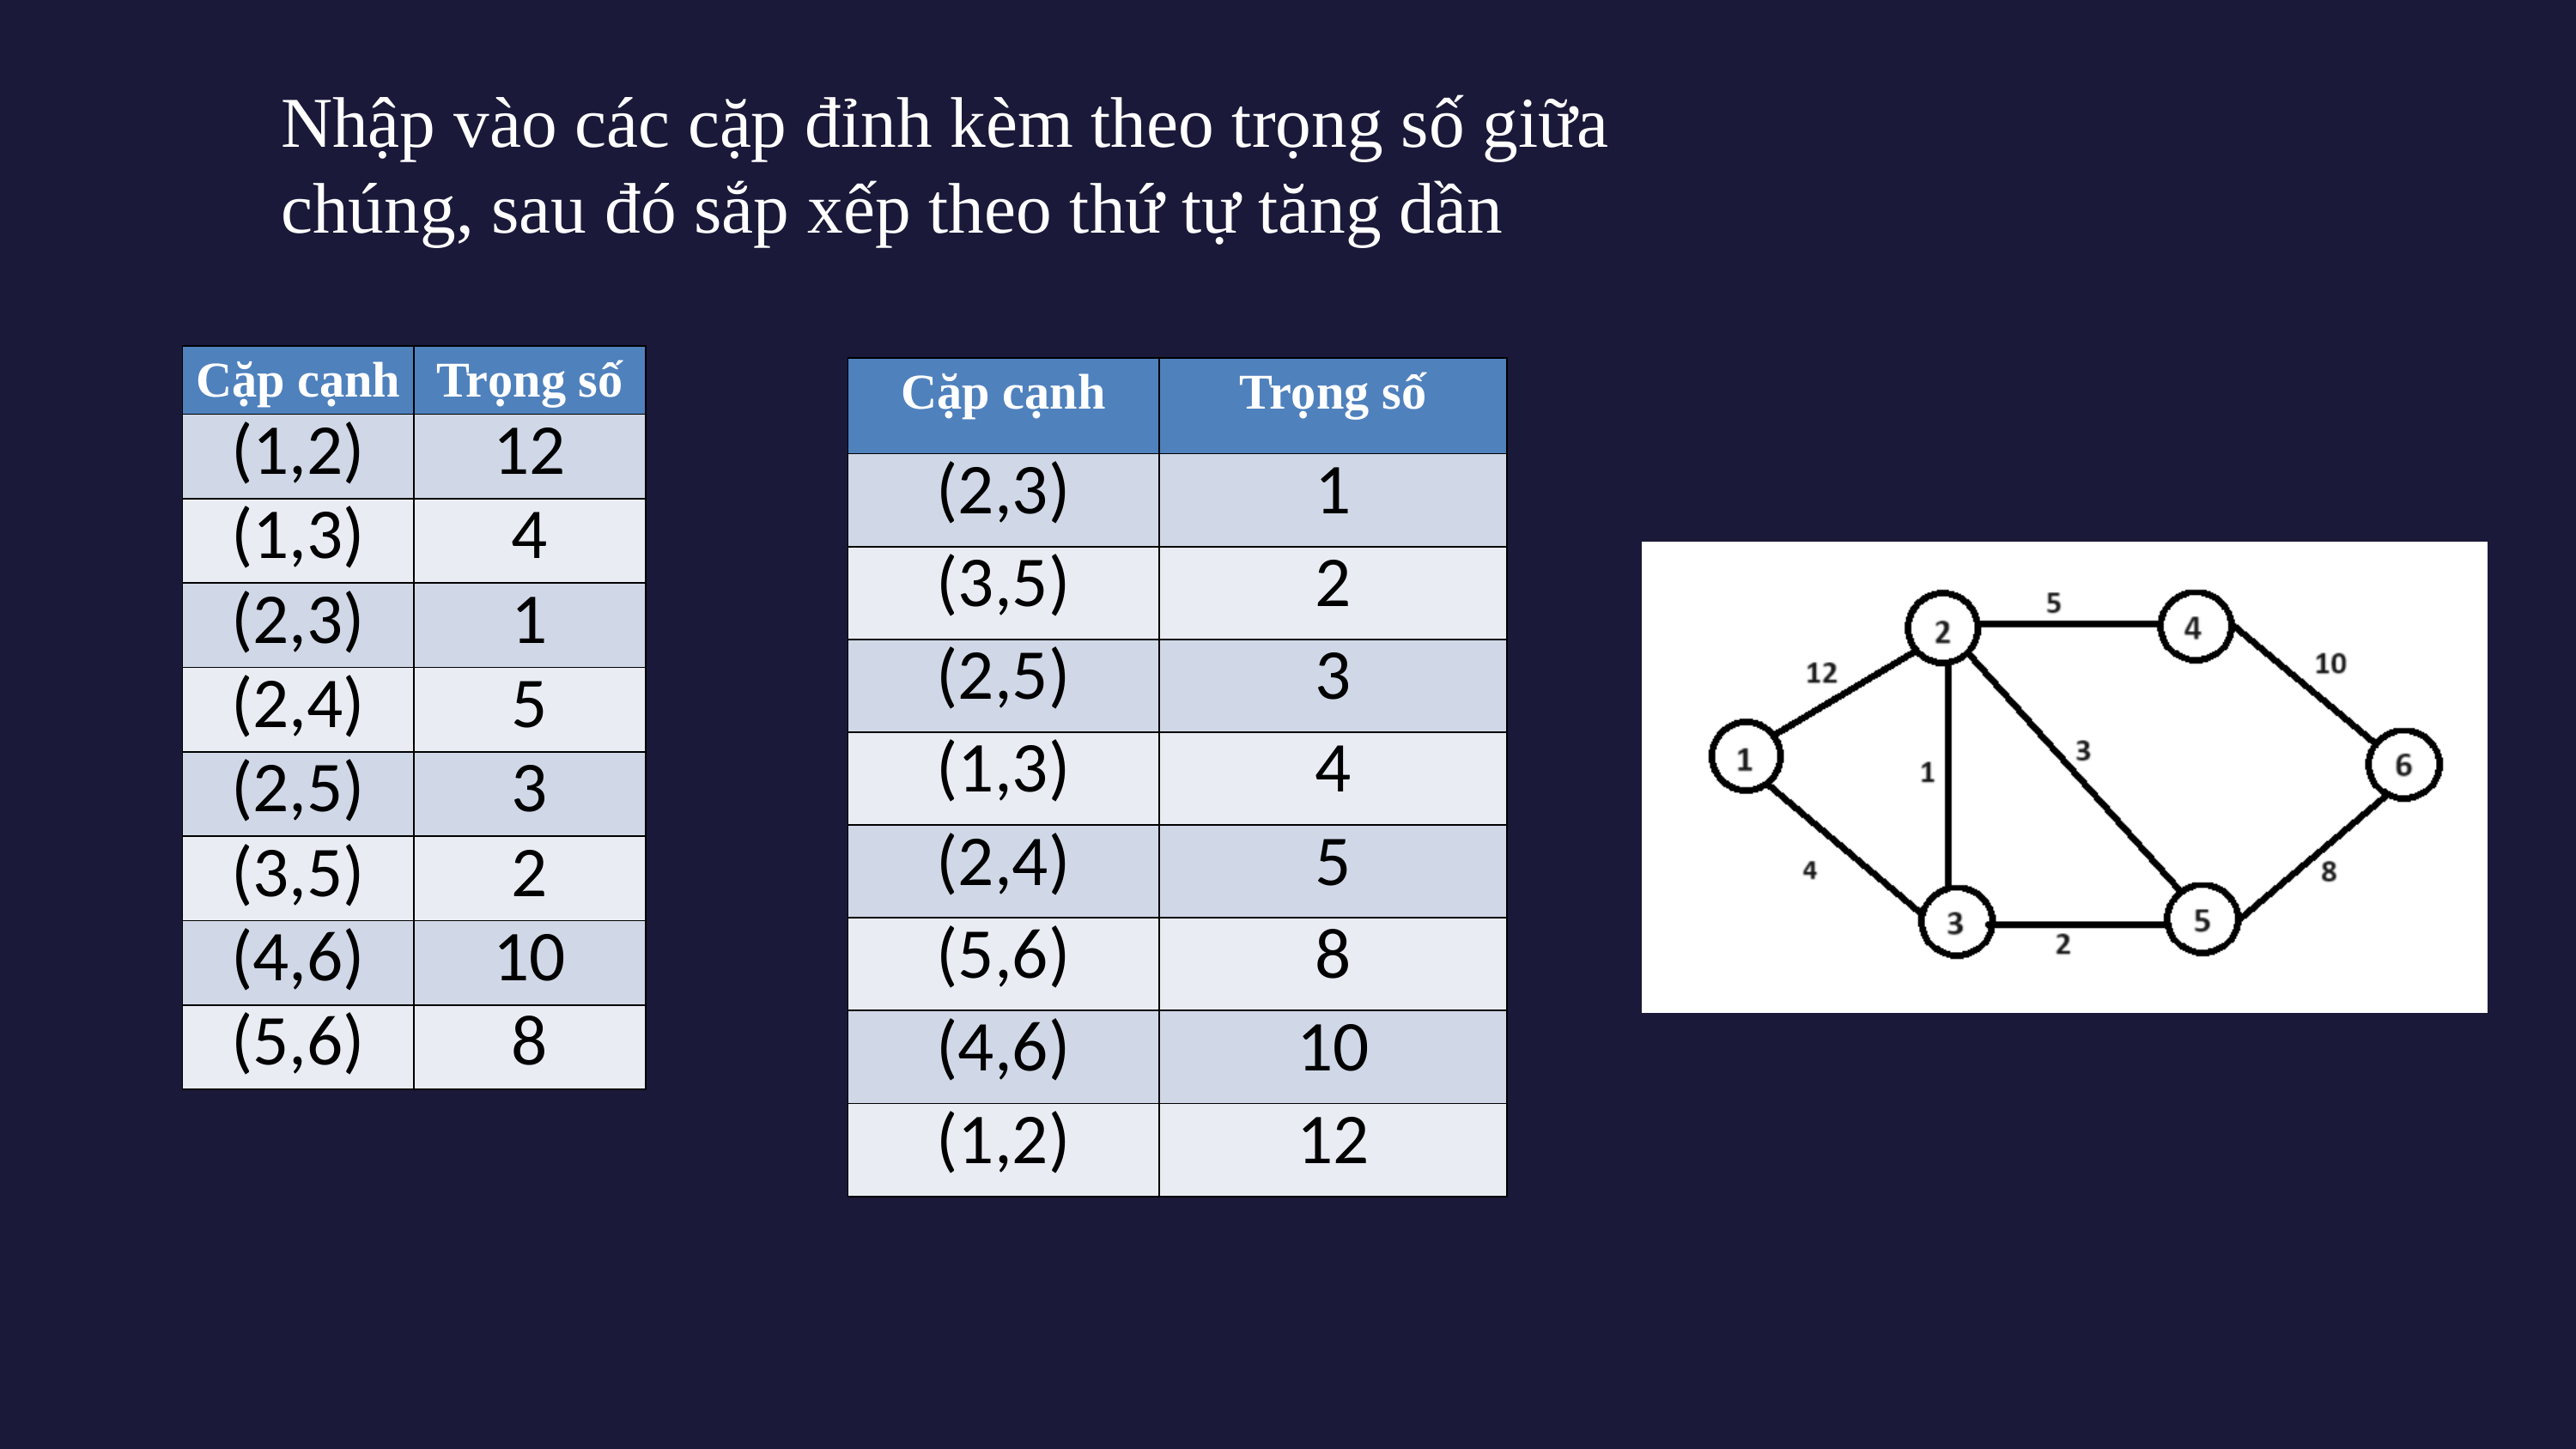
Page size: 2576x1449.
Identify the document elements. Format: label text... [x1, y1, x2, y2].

table_cell 3 [1160, 640, 1506, 731]
table_cell (1,2) [848, 1104, 1158, 1196]
table_cell (1,3) [848, 733, 1158, 824]
text_box Nhập vào các cặp đỉnh kèm theo trọng số giữa chúng, sau đó sắp xếp theo thứ tự tăng dần [268, 70, 1707, 254]
table_cell (2,4) [848, 826, 1158, 917]
picture [1642, 541, 2488, 1013]
table_cell 10 [415, 921, 645, 1004]
table_cell 8 [1160, 919, 1506, 1009]
table_header Cặp cạnh [183, 347, 413, 414]
table_cell (2,3) [183, 584, 413, 667]
table_cell 1 [1160, 454, 1506, 546]
table_cell (3,5) [848, 548, 1158, 639]
table_cell (1,2) [183, 415, 413, 498]
table_cell 4 [415, 500, 645, 582]
table_cell (4,6) [848, 1011, 1158, 1103]
table_cell 1 [415, 584, 645, 667]
table_cell (5,6) [183, 1006, 413, 1088]
table_cell 12 [415, 415, 645, 498]
table_cell 8 [415, 1006, 645, 1088]
table_cell (2,4) [183, 668, 413, 751]
table_cell (2,5) [183, 753, 413, 835]
table_cell 2 [415, 837, 645, 920]
table_cell (1,3) [183, 500, 413, 582]
table_cell 4 [1160, 733, 1506, 824]
table_header Trọng số [1160, 359, 1506, 453]
table_cell 12 [1160, 1104, 1506, 1196]
table_cell (2,5) [848, 640, 1158, 731]
table_cell 10 [1160, 1011, 1506, 1103]
table_cell (4,6) [183, 921, 413, 1004]
table_cell 5 [1160, 826, 1506, 917]
table_cell 5 [415, 668, 645, 751]
table_cell 2 [1160, 548, 1506, 639]
table_cell (5,6) [848, 919, 1158, 1009]
table_cell (2,3) [848, 454, 1158, 546]
table_header Cặp cạnh [848, 359, 1158, 453]
table_header Trọng số [415, 347, 645, 414]
table_cell (3,5) [183, 837, 413, 920]
table_cell 3 [415, 753, 645, 835]
